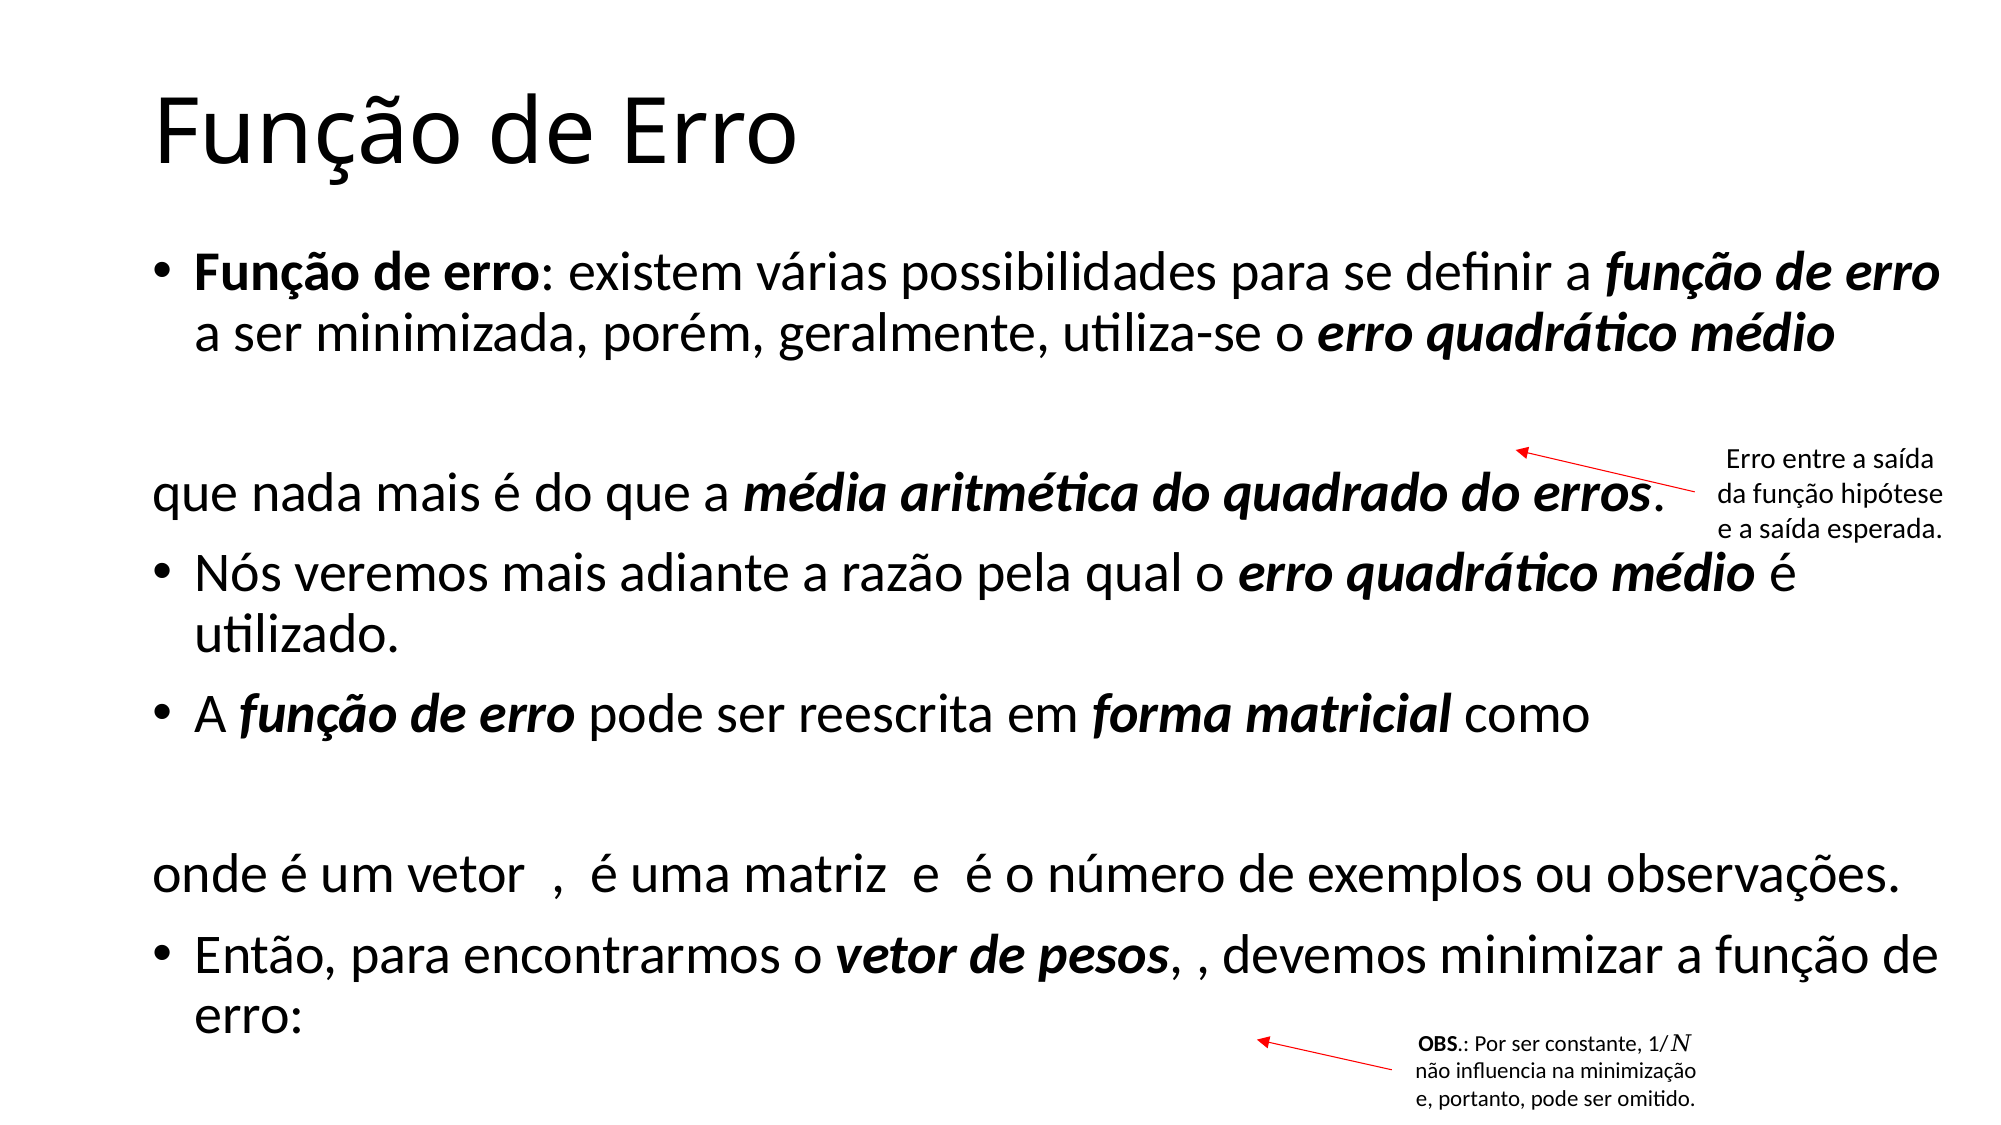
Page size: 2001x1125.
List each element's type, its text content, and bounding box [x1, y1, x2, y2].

title Função de Erro [137, 59, 1863, 209]
text_box OBS.: Por ser constante, 1/𝑁 não influencia na minimização e, portanto, pode ser omitido. [1391, 1021, 1721, 1119]
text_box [1515, 449, 1695, 493]
text_box Erro entre a saída da função hipótese e a saída esperada. [1694, 432, 1966, 552]
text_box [1256, 1039, 1392, 1071]
